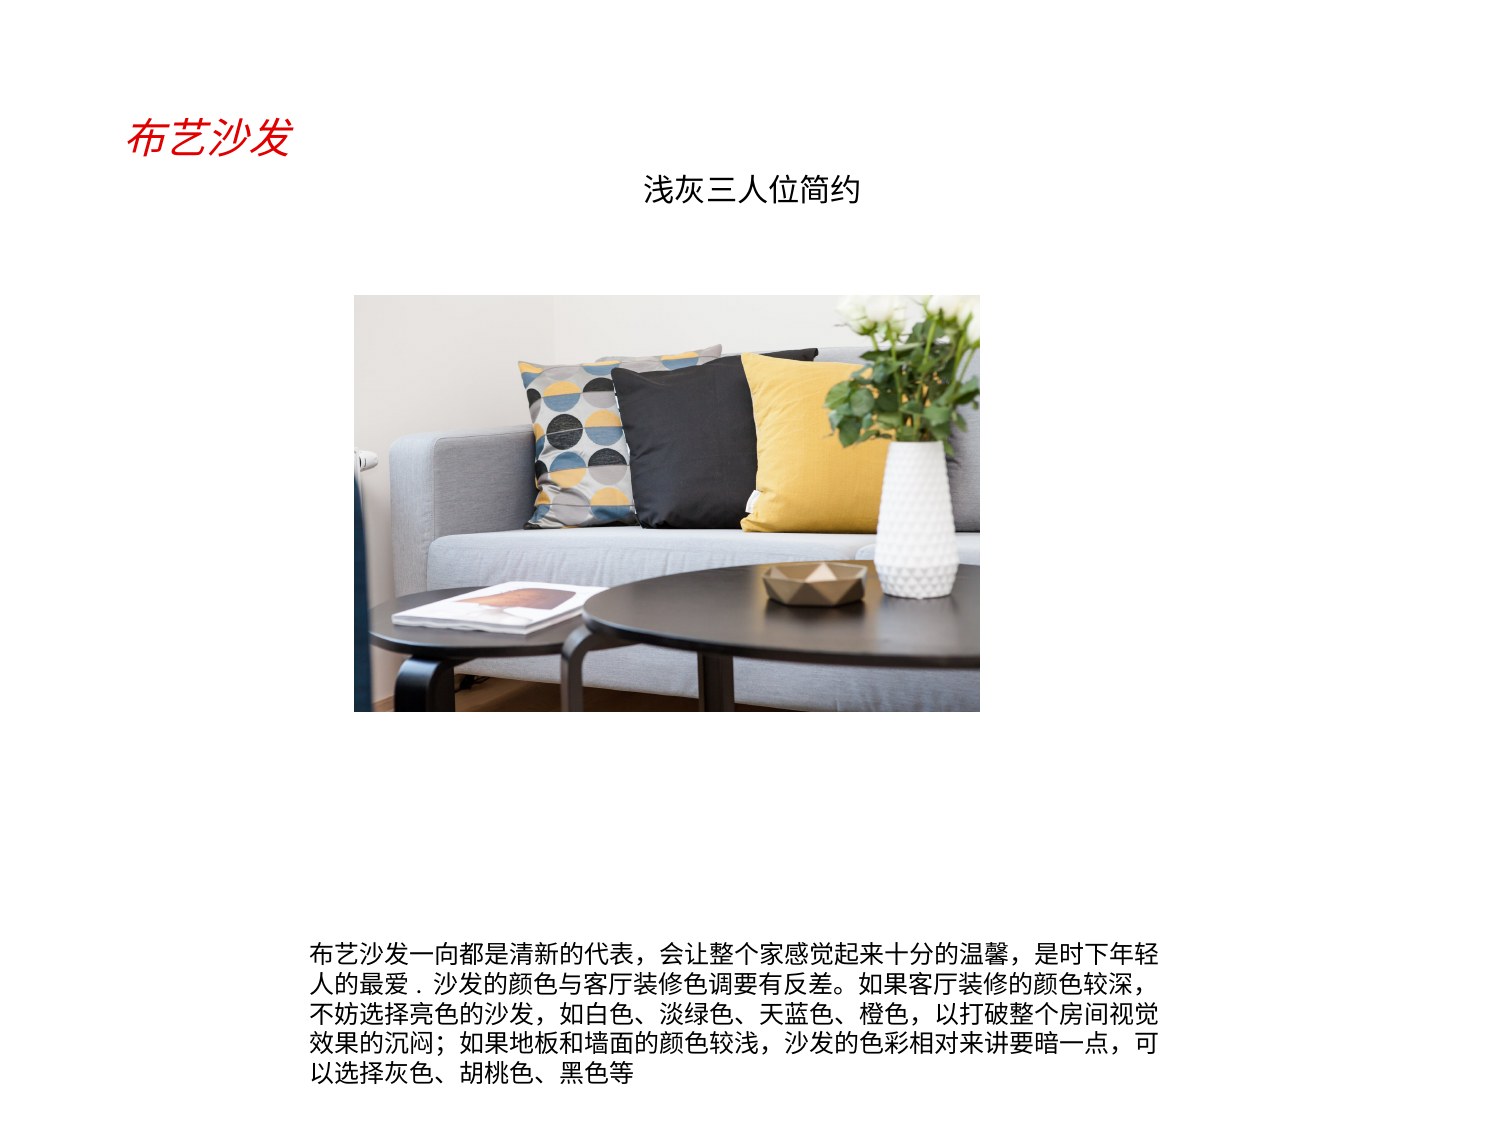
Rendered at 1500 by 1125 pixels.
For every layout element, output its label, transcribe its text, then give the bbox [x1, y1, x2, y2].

text_box 布艺沙发 [108, 59, 305, 169]
text_box 浅灰三人位简约 [628, 118, 878, 216]
text_box 布艺沙发一向都是清新的代表，会让整个家感觉起来十分的温馨，是时下年轻人的最爱. 沙发的颜色与客厅装修色调要有反差。如果客厅装修的颜色较深，不妨选择亮色的沙发，如白色、淡绿色、天蓝色、橙色，以打破整个房间视觉效果的沉闷；如果地板和墙面的颜色较浅，沙发的色彩相对来讲要暗一点，可以选择灰色、胡桃色、黑色等 [295, 885, 1181, 1096]
picture [354, 294, 980, 713]
